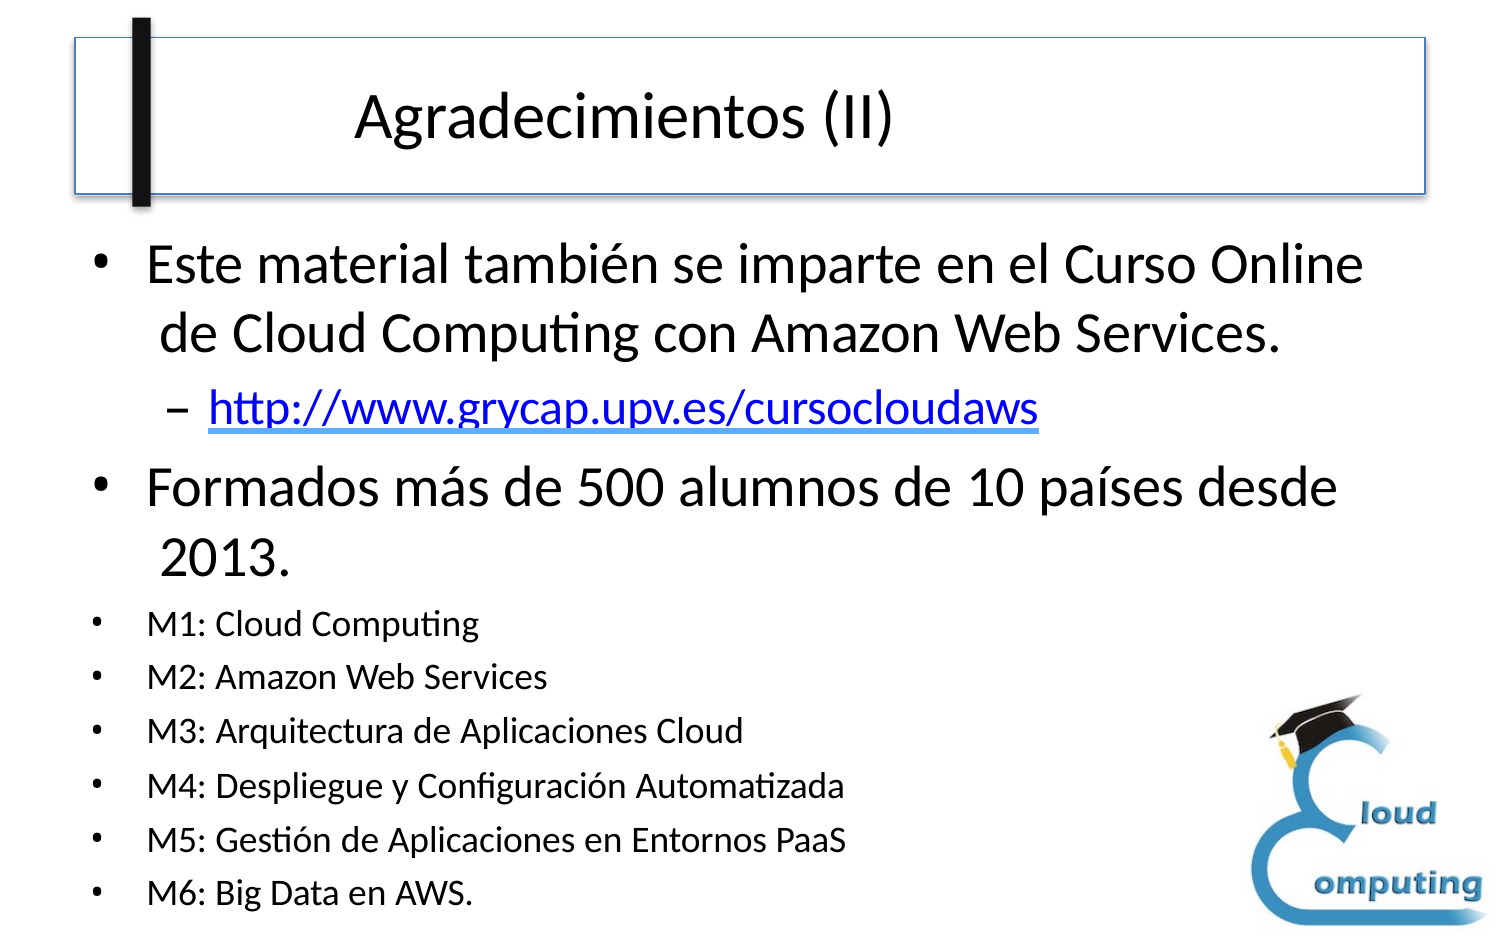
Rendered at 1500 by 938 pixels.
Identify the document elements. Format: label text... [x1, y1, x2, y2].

picture [66, 13, 1434, 218]
picture [1242, 681, 1500, 938]
text_box Este material también se imparte en el Curso Online de Cloud Computing con Amazon Web Services. – http://www.grycap.upv.es/cursocloudaws Formados más de 500 alumnos de 10 países desde 2013. M1: Cloud Computing M2: Amazon Web Services M3: Arquitectura de Aplicaciones Cloud M4: Despliegue y Configuración Automatizada M5: Gestión de Aplicaciones en Entornos PaaS M6: Big Data en AWS. [87, 220, 1377, 914]
title Agradecimientos (II) [352, 69, 902, 220]
